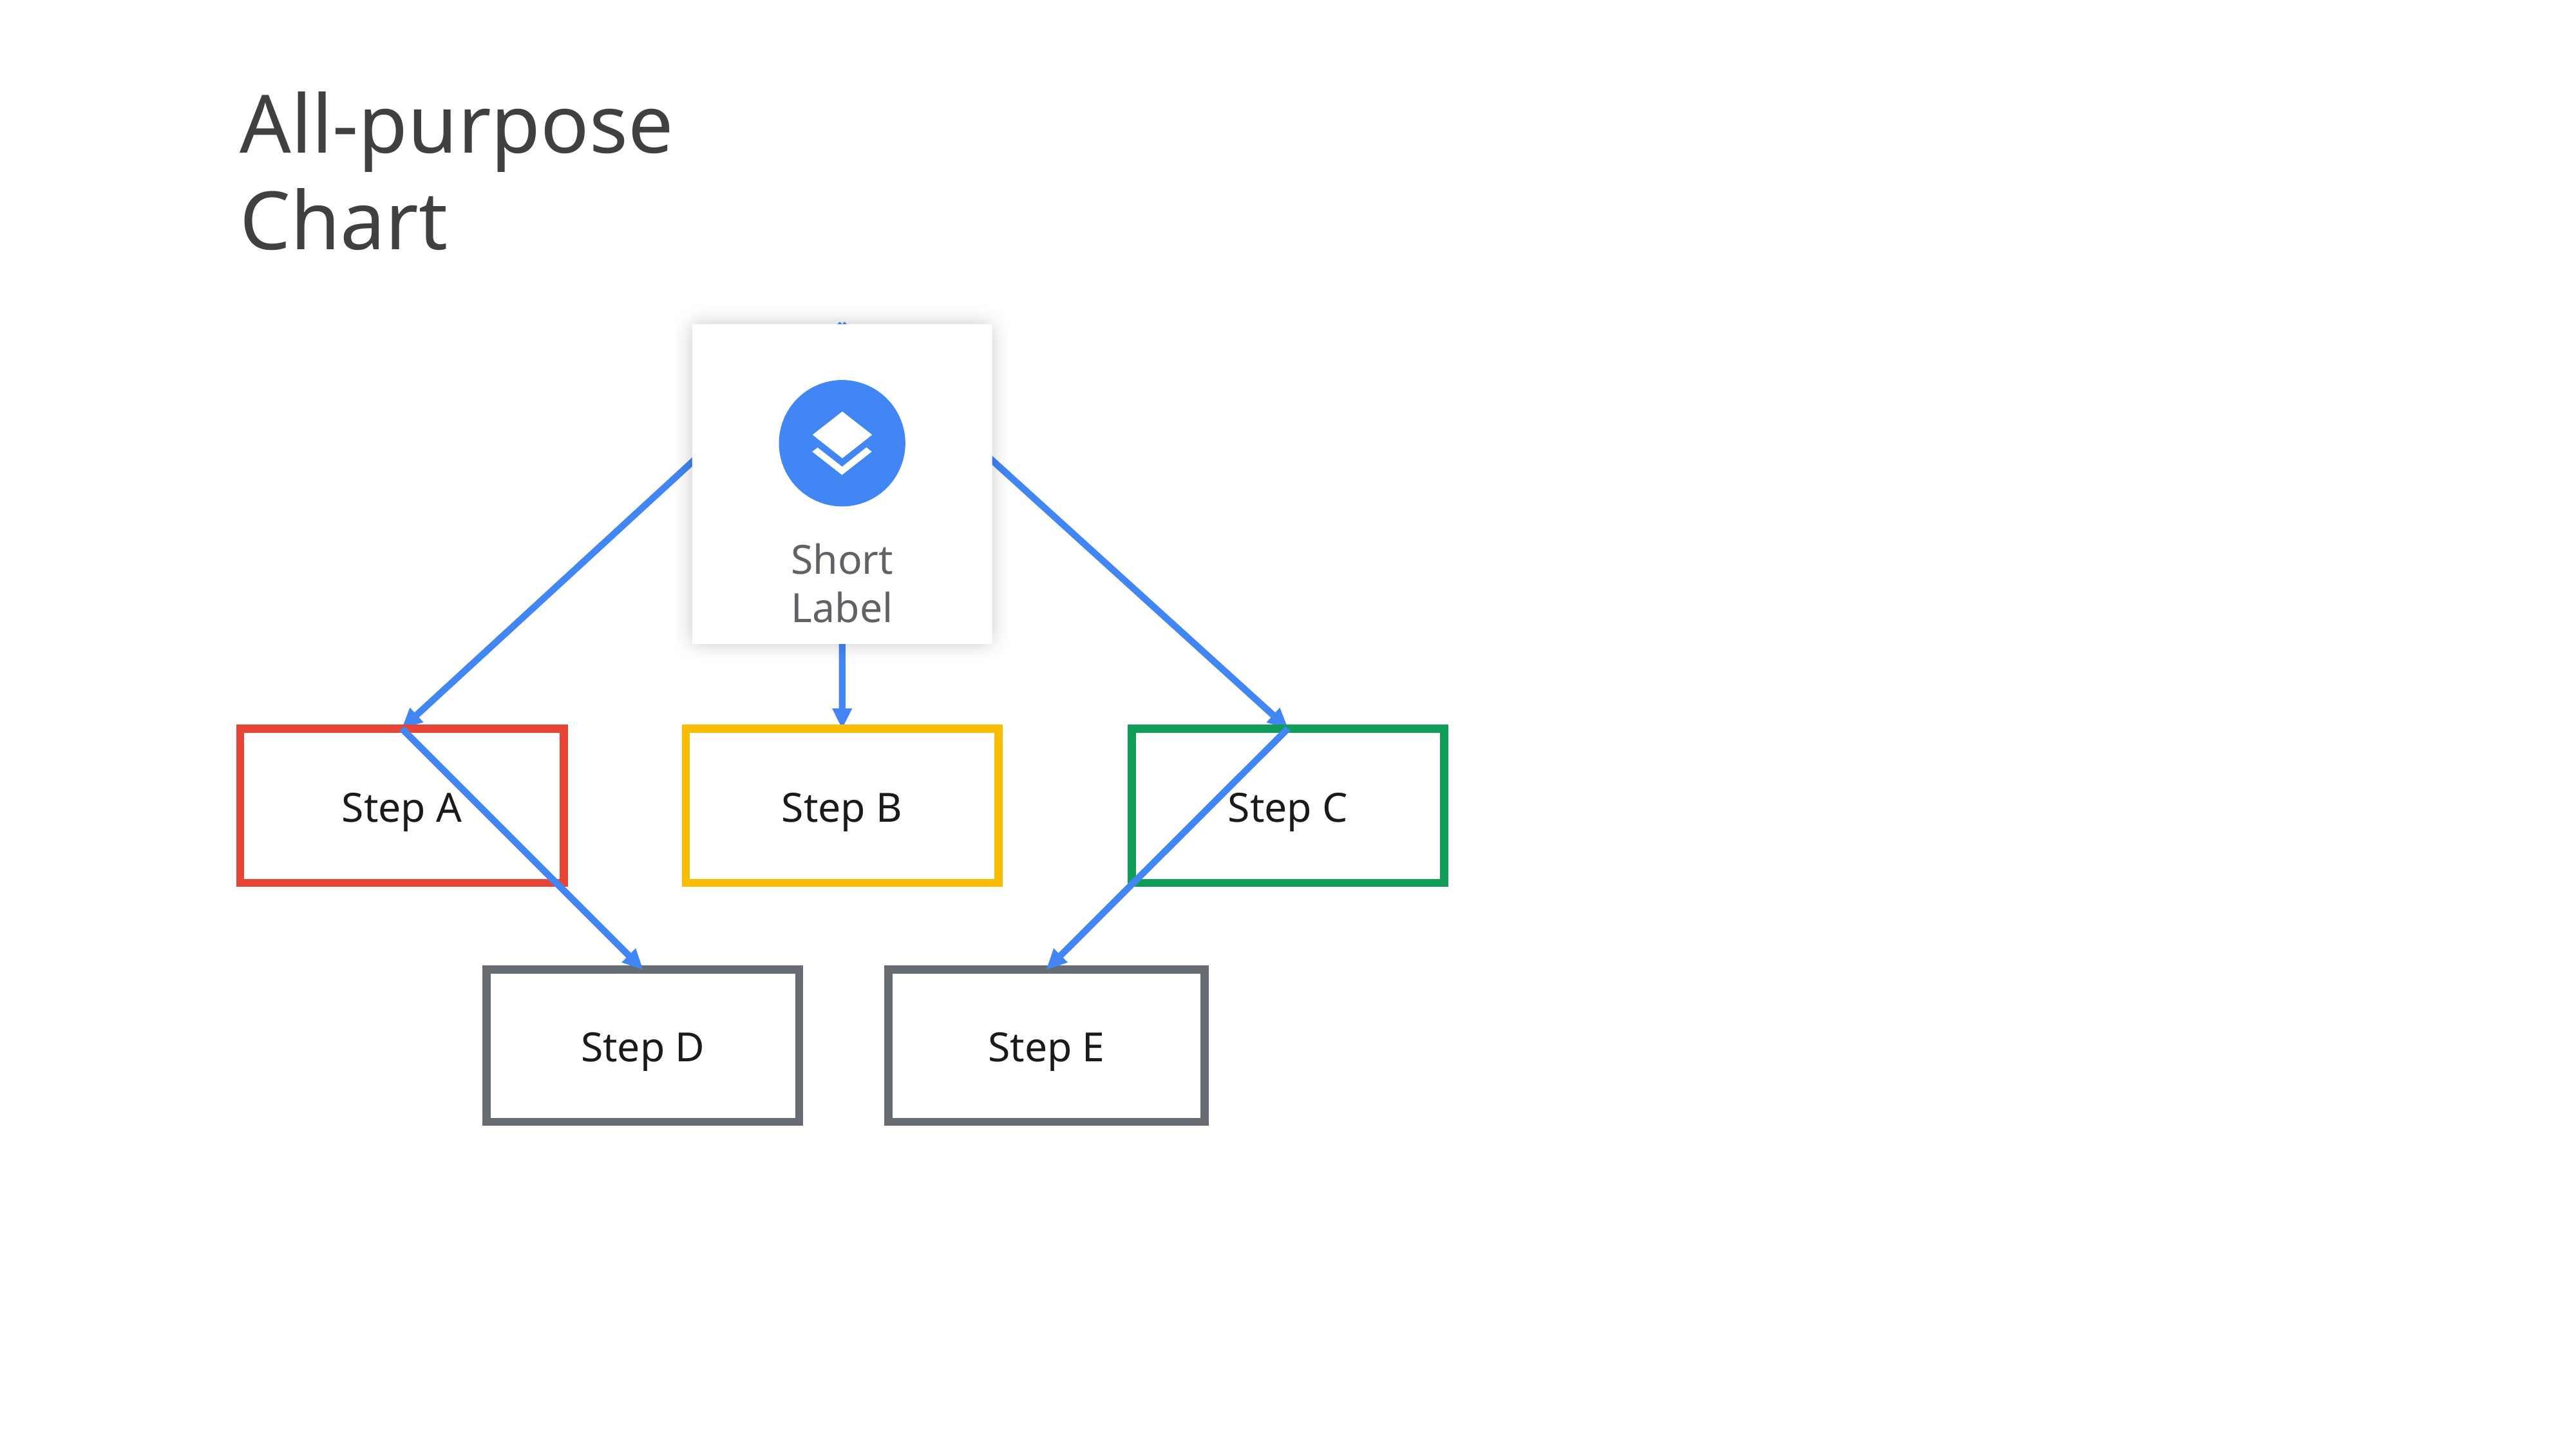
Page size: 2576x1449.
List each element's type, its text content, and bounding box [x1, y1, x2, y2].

text_box All-purpose Chart [240, 164, 891, 266]
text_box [401, 728, 643, 970]
text_box Step D [486, 969, 799, 1122]
text_box Step E [888, 969, 1205, 1122]
text_box Step C [1291, 728, 1444, 884]
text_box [842, 324, 1289, 729]
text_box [401, 324, 840, 729]
text_box Step A [240, 728, 398, 884]
text_box Step B [686, 734, 999, 884]
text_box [1046, 728, 1289, 970]
